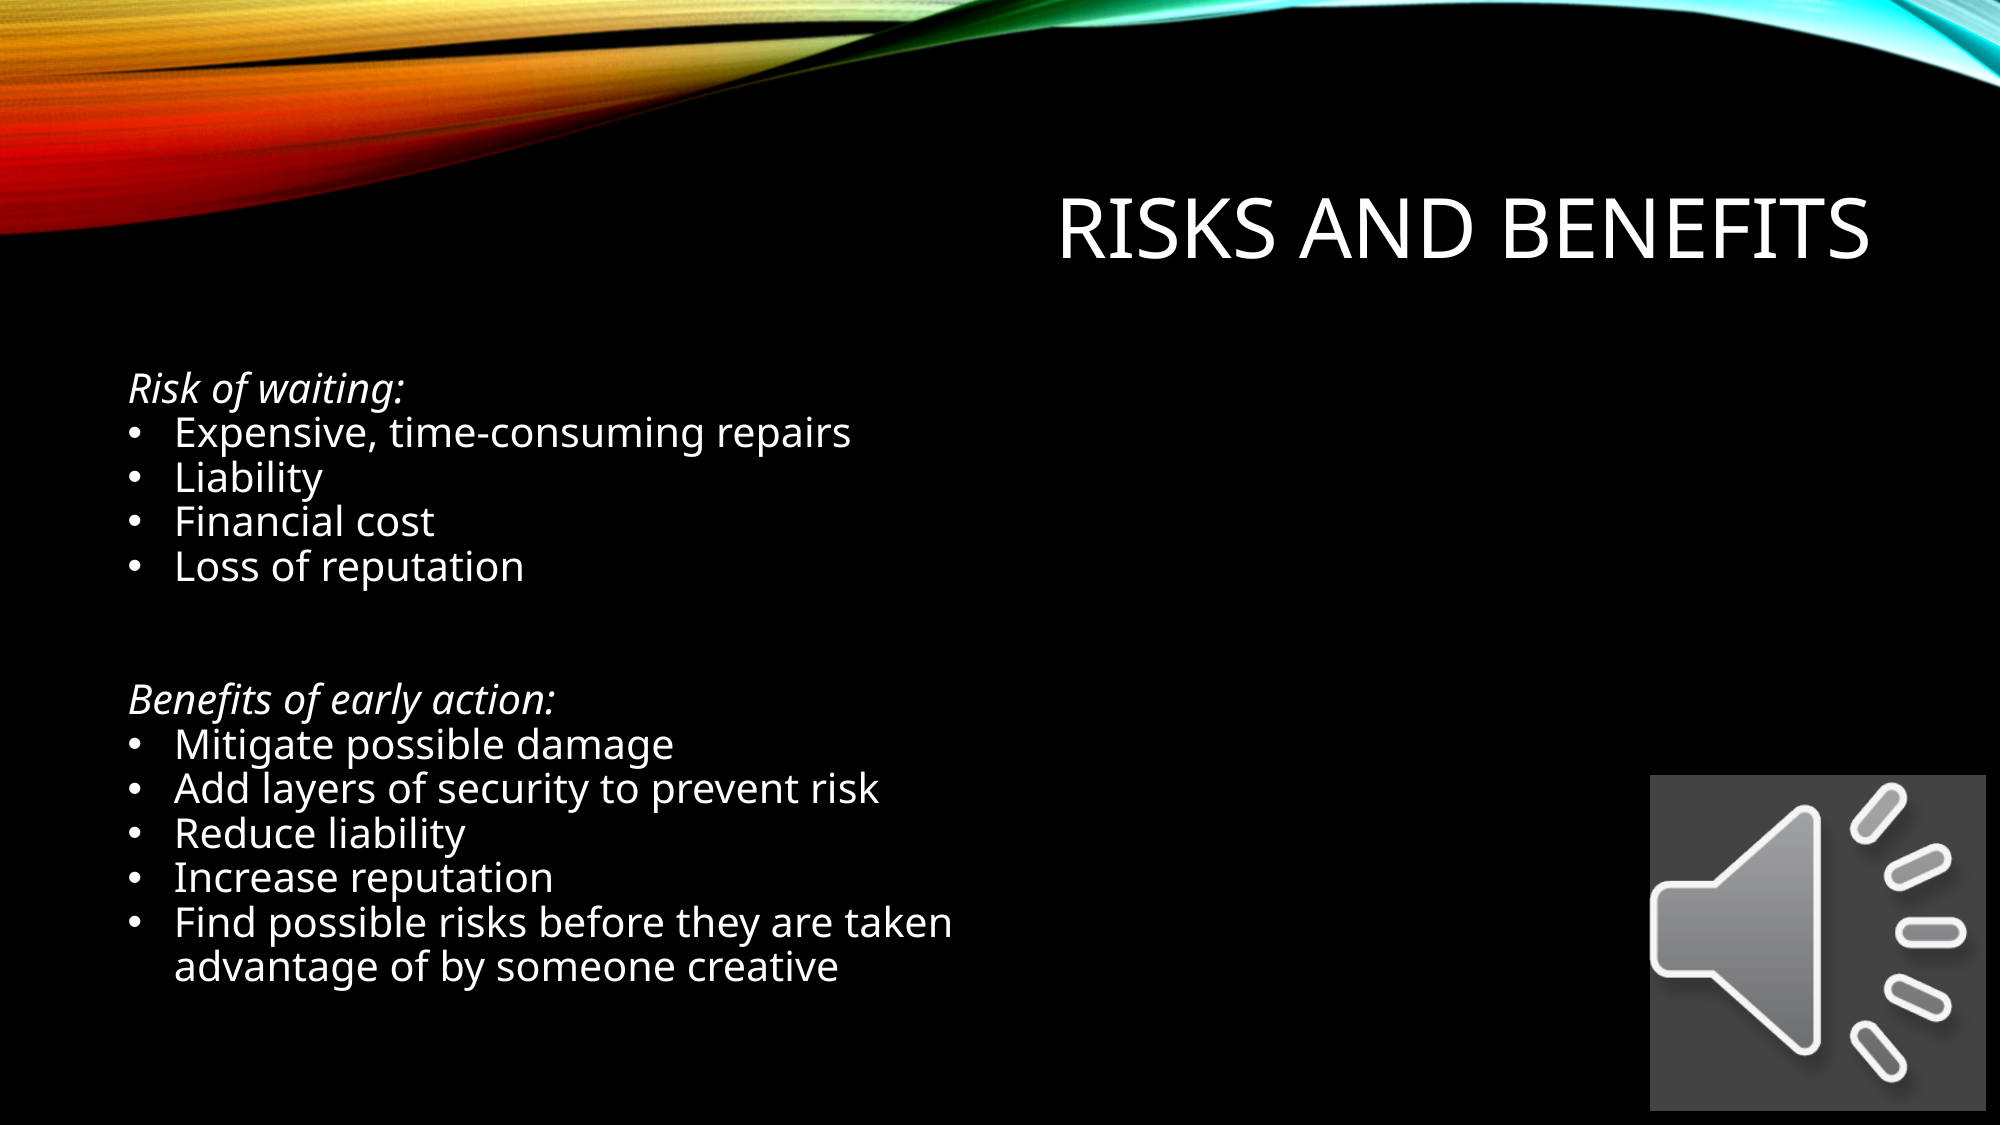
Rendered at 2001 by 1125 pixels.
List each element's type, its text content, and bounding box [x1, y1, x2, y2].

list Risk of waiting: Expensive, time-consuming repairs Liability Financial cost Loss of reputation Benefits of early action: Mitigate possible damage Add layers of security to prevent risk Reduce liability Increase reputation Find possible risks before they are taken advantage of by someone creative [112, 360, 977, 1021]
picture [0, 0, 2000, 237]
title RISKS AND BENEFITS [474, 125, 1888, 338]
picture [1648, 773, 1987, 1112]
